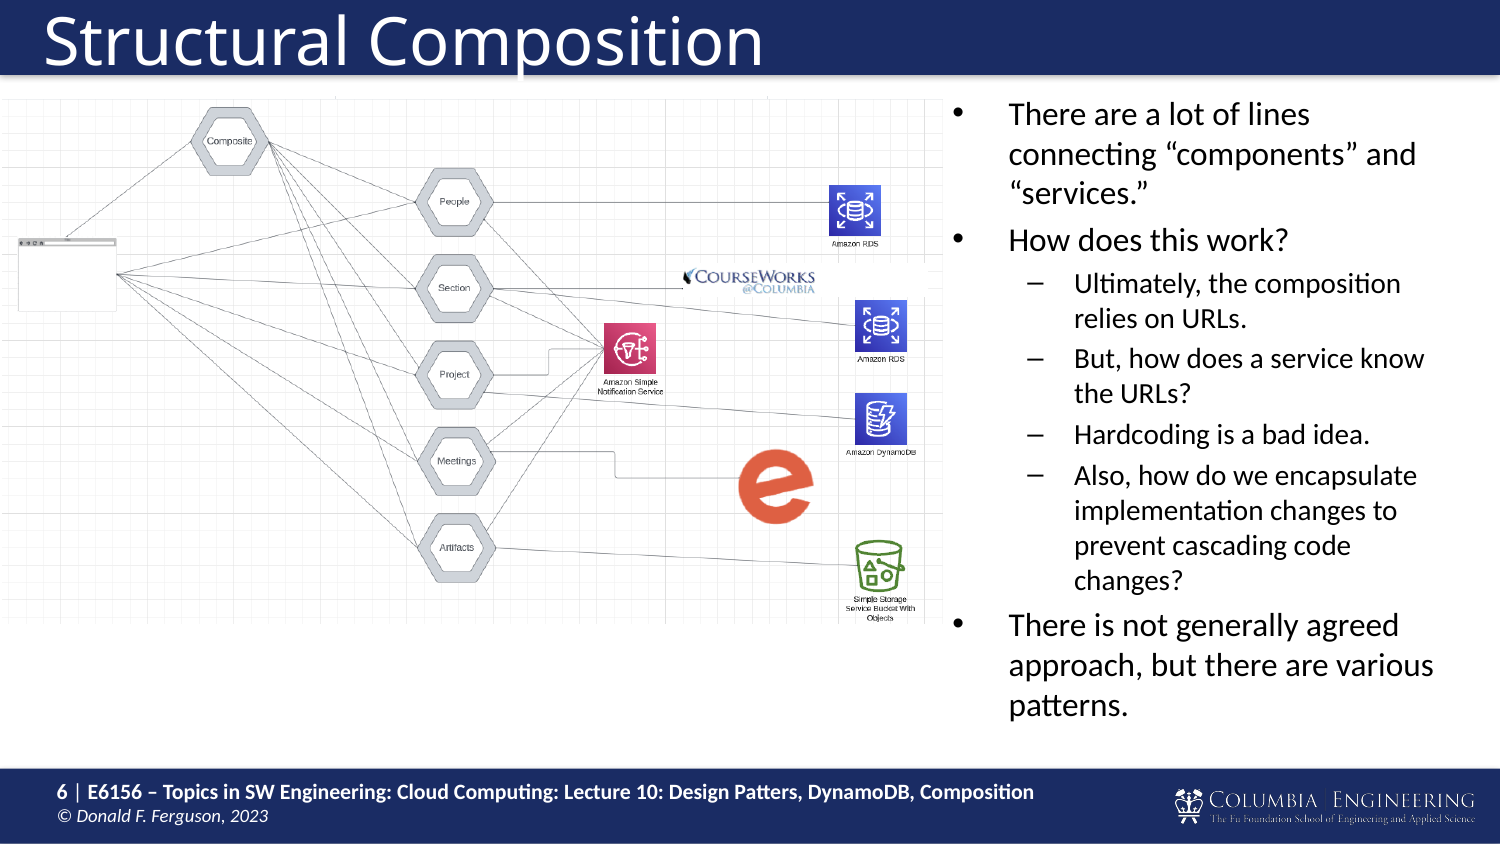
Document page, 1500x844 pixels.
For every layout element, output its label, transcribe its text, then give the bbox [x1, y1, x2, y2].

list There are a lot of lines connecting “components” and “services.” How does this work? Ultimately, the composition relies on URLs. But, how does a service know the URLs? Hardcoding is a bad idea. Also, how do we encapsulate implementation changes to prevent cascading code changes? There is not generally agreed approach, but there are various patterns. [937, 84, 1475, 747]
title Structural Composition [28, 0, 1450, 73]
picture [2, 96, 943, 625]
